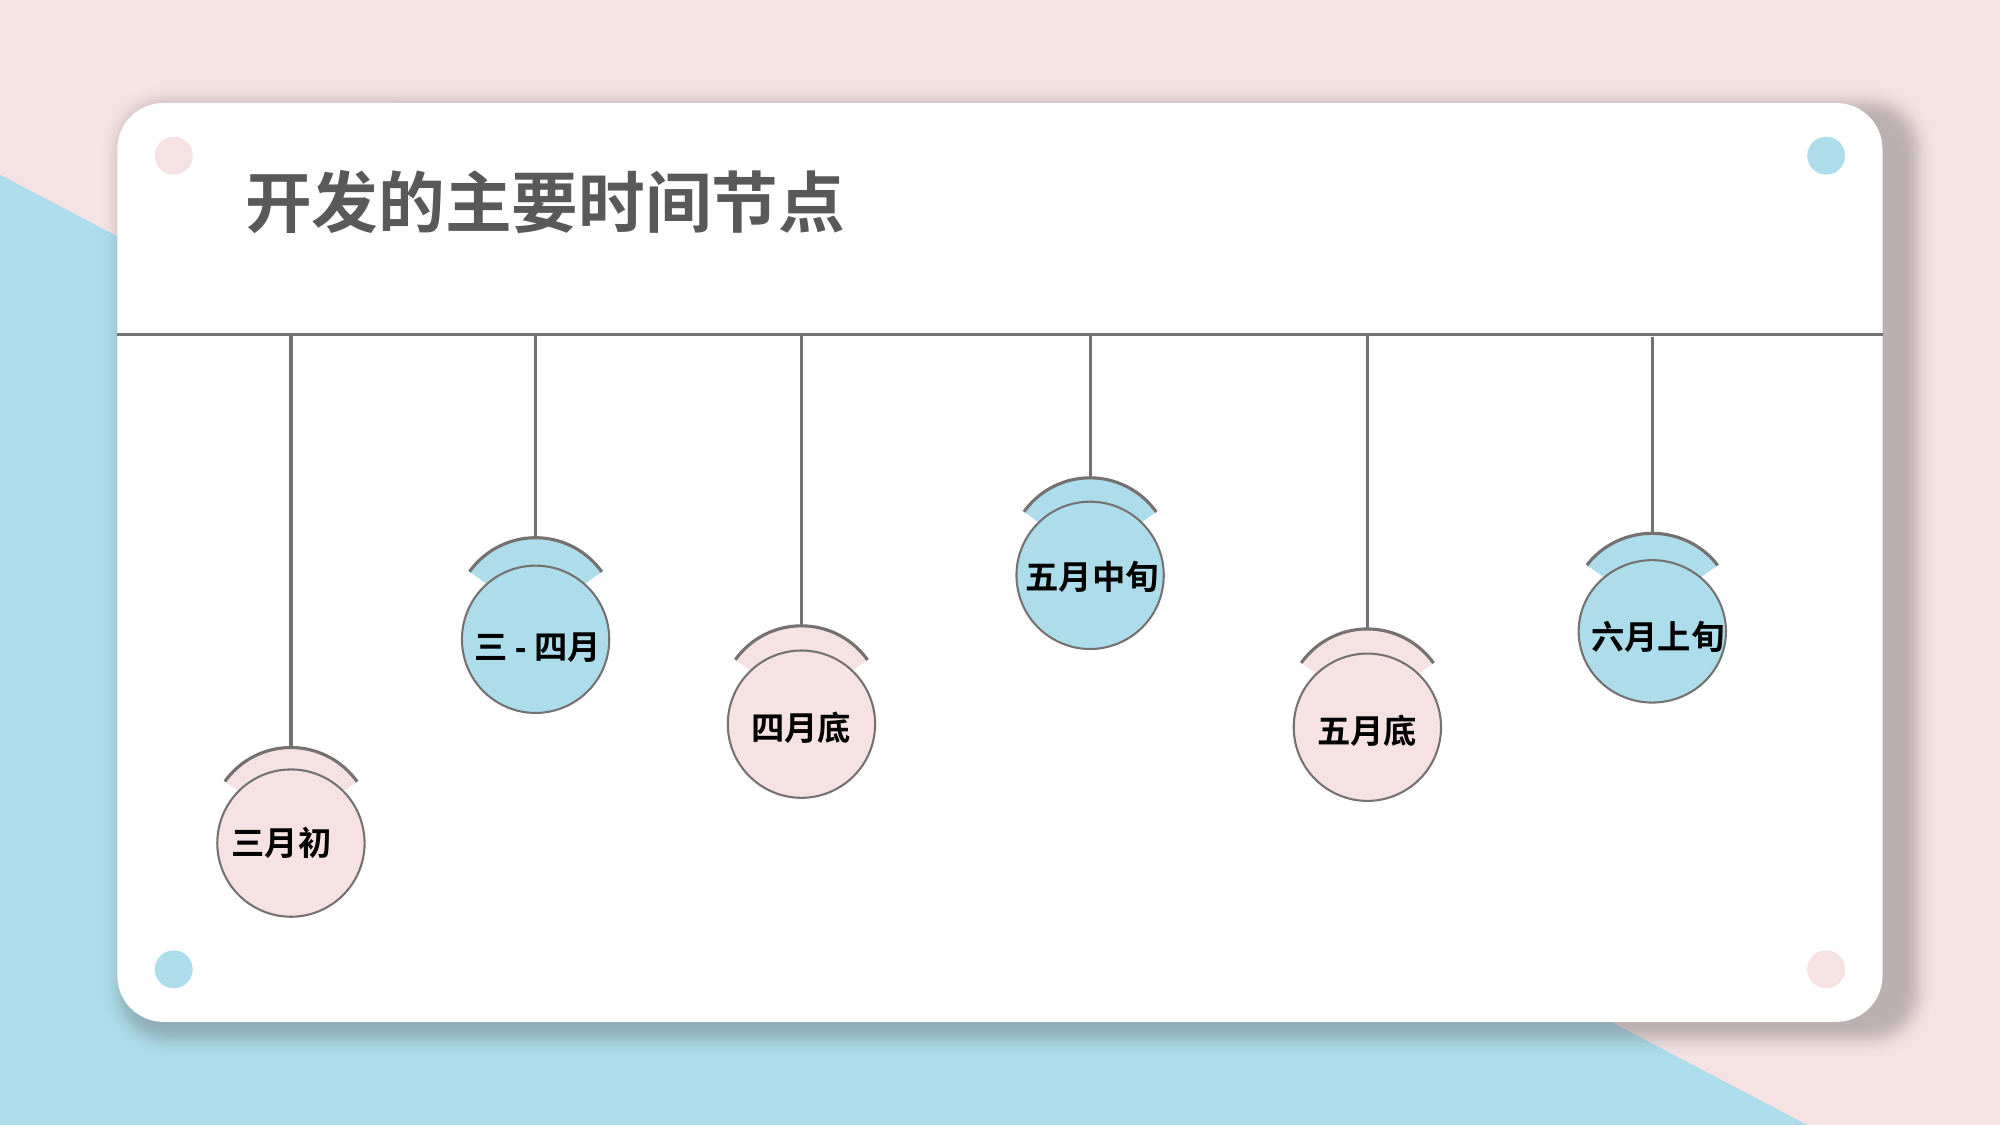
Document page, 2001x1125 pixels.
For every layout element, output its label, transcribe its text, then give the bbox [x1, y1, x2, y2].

text_box [1806, 135, 1847, 176]
text_box [1806, 949, 1847, 990]
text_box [720, 333, 883, 798]
text_box [153, 949, 194, 990]
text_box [1008, 333, 1175, 649]
text_box [116, 101, 1884, 1023]
text_box [0, 173, 1808, 1125]
text_box 开发的主要时间节点 [230, 153, 883, 248]
text_box [153, 135, 194, 176]
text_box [209, 335, 380, 917]
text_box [454, 334, 617, 713]
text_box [1286, 336, 1449, 801]
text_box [1570, 337, 1741, 703]
